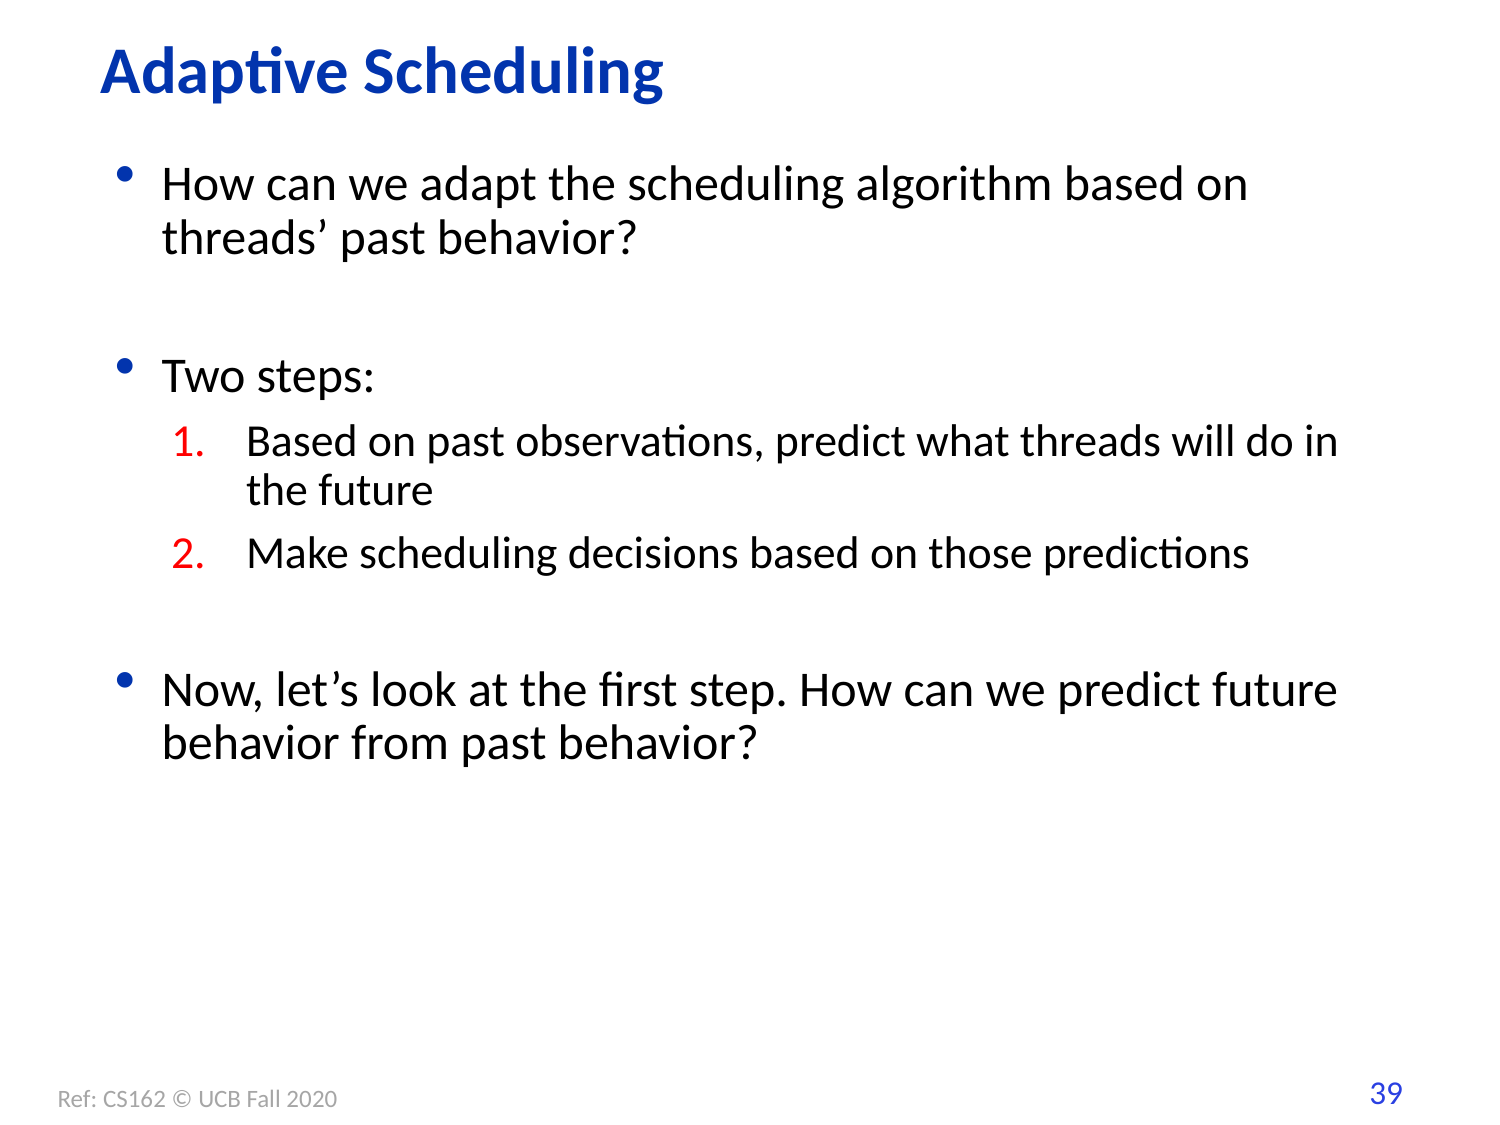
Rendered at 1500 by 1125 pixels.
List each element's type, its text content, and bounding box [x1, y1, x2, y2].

list How can we adapt the scheduling algorithm based on threads’ past behavior? Two steps: Based on past observations, predict what threads will do in the future Make scheduling decisions based on those predictions Now, let’s look at the first step. How can we predict future behavior from past behavior? [99, 149, 1400, 988]
text_box Ref: CS162 © UCB Fall 2020 [42, 1074, 354, 1120]
title Adaptive Scheduling [85, 28, 1261, 117]
